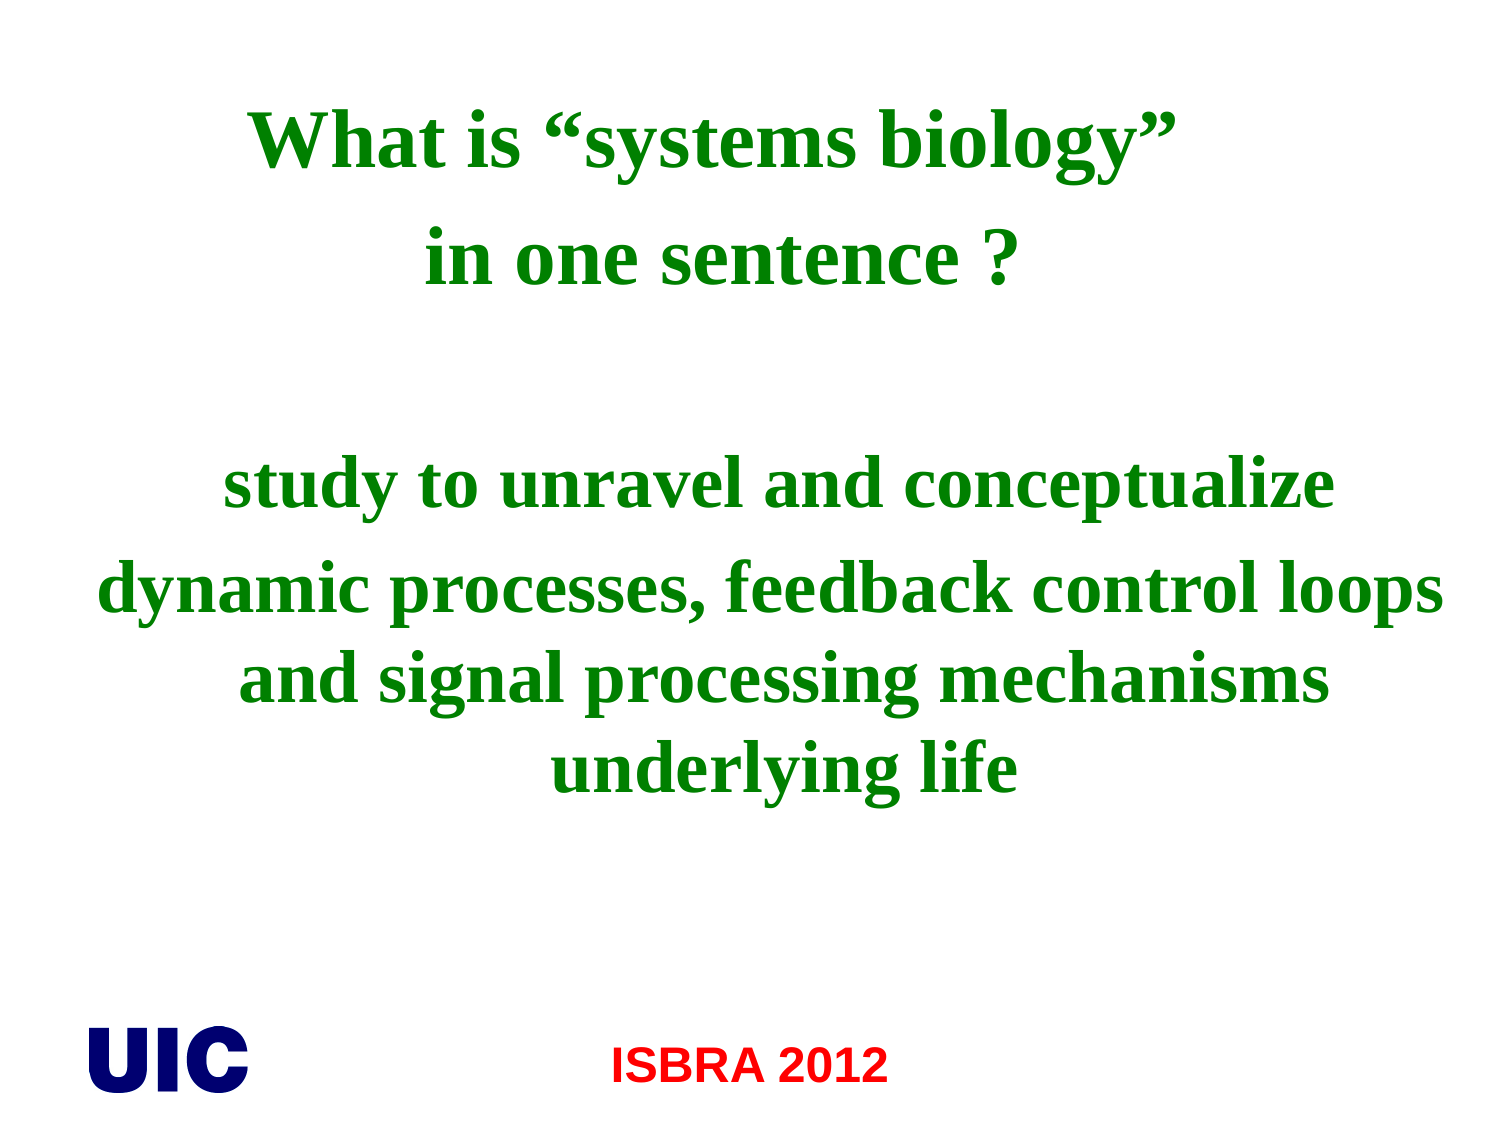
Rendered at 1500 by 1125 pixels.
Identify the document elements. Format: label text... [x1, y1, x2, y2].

picture [89, 1026, 248, 1093]
footer ISBRA 2012 [512, 1024, 988, 1103]
list What is “systems biology” in one sentence ? study to unravel and conceptualize dynamic processes, feedback control loops and signal processing mechanisms underlying life [0, 0, 1475, 981]
